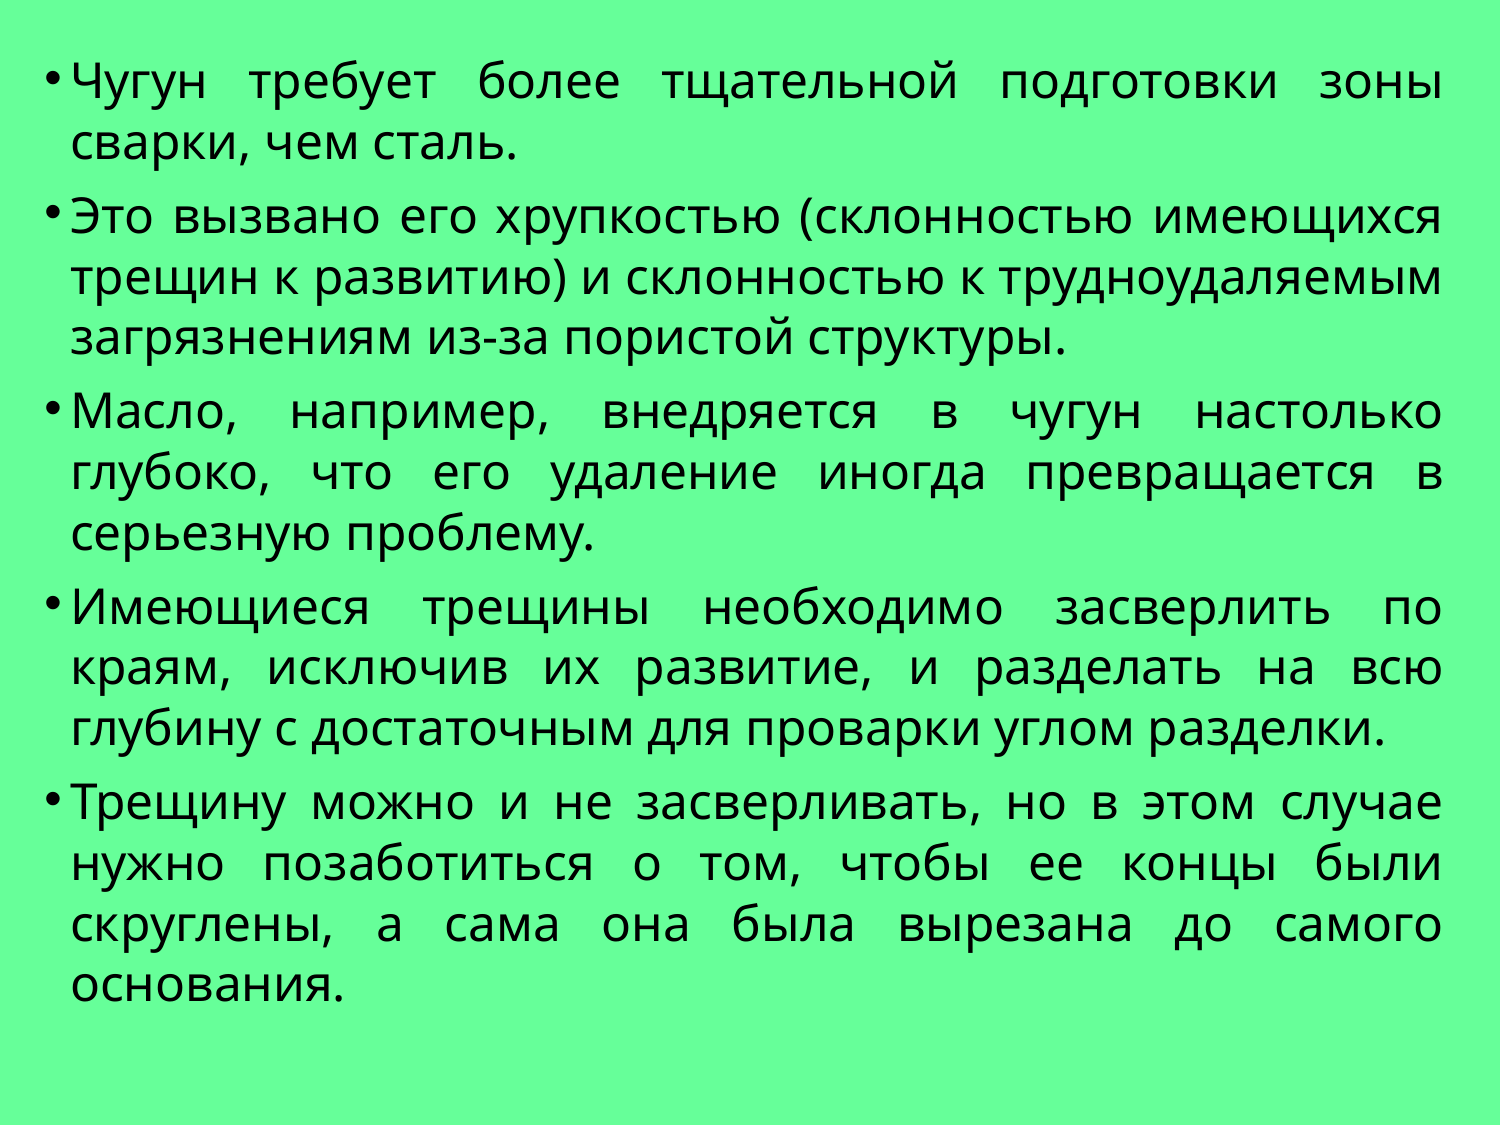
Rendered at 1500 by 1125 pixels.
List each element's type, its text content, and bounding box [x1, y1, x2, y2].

list Чугун требует более тщательной подготовки зоны сварки, чем сталь. Это вызвано его хрупкостью (склонностью имеющихся трещин к развитию) и склонностью к трудноудаляемым загрязнениям из-за пористой структуры. Масло, например, внедряется в чугун настолько глубоко, что его удаление иногда превращается в серьезную проблему. Имеющиеся трещины необходимо засверлить по краям, исключив их развитие, и разделать на всю глубину с достаточным для проварки углом разделки. Трещину можно и не засверливать, но в этом случае нужно позаботиться о том, чтобы ее концы были скруглены, а сама она была вырезана до самого основания. [29, 42, 1459, 1071]
